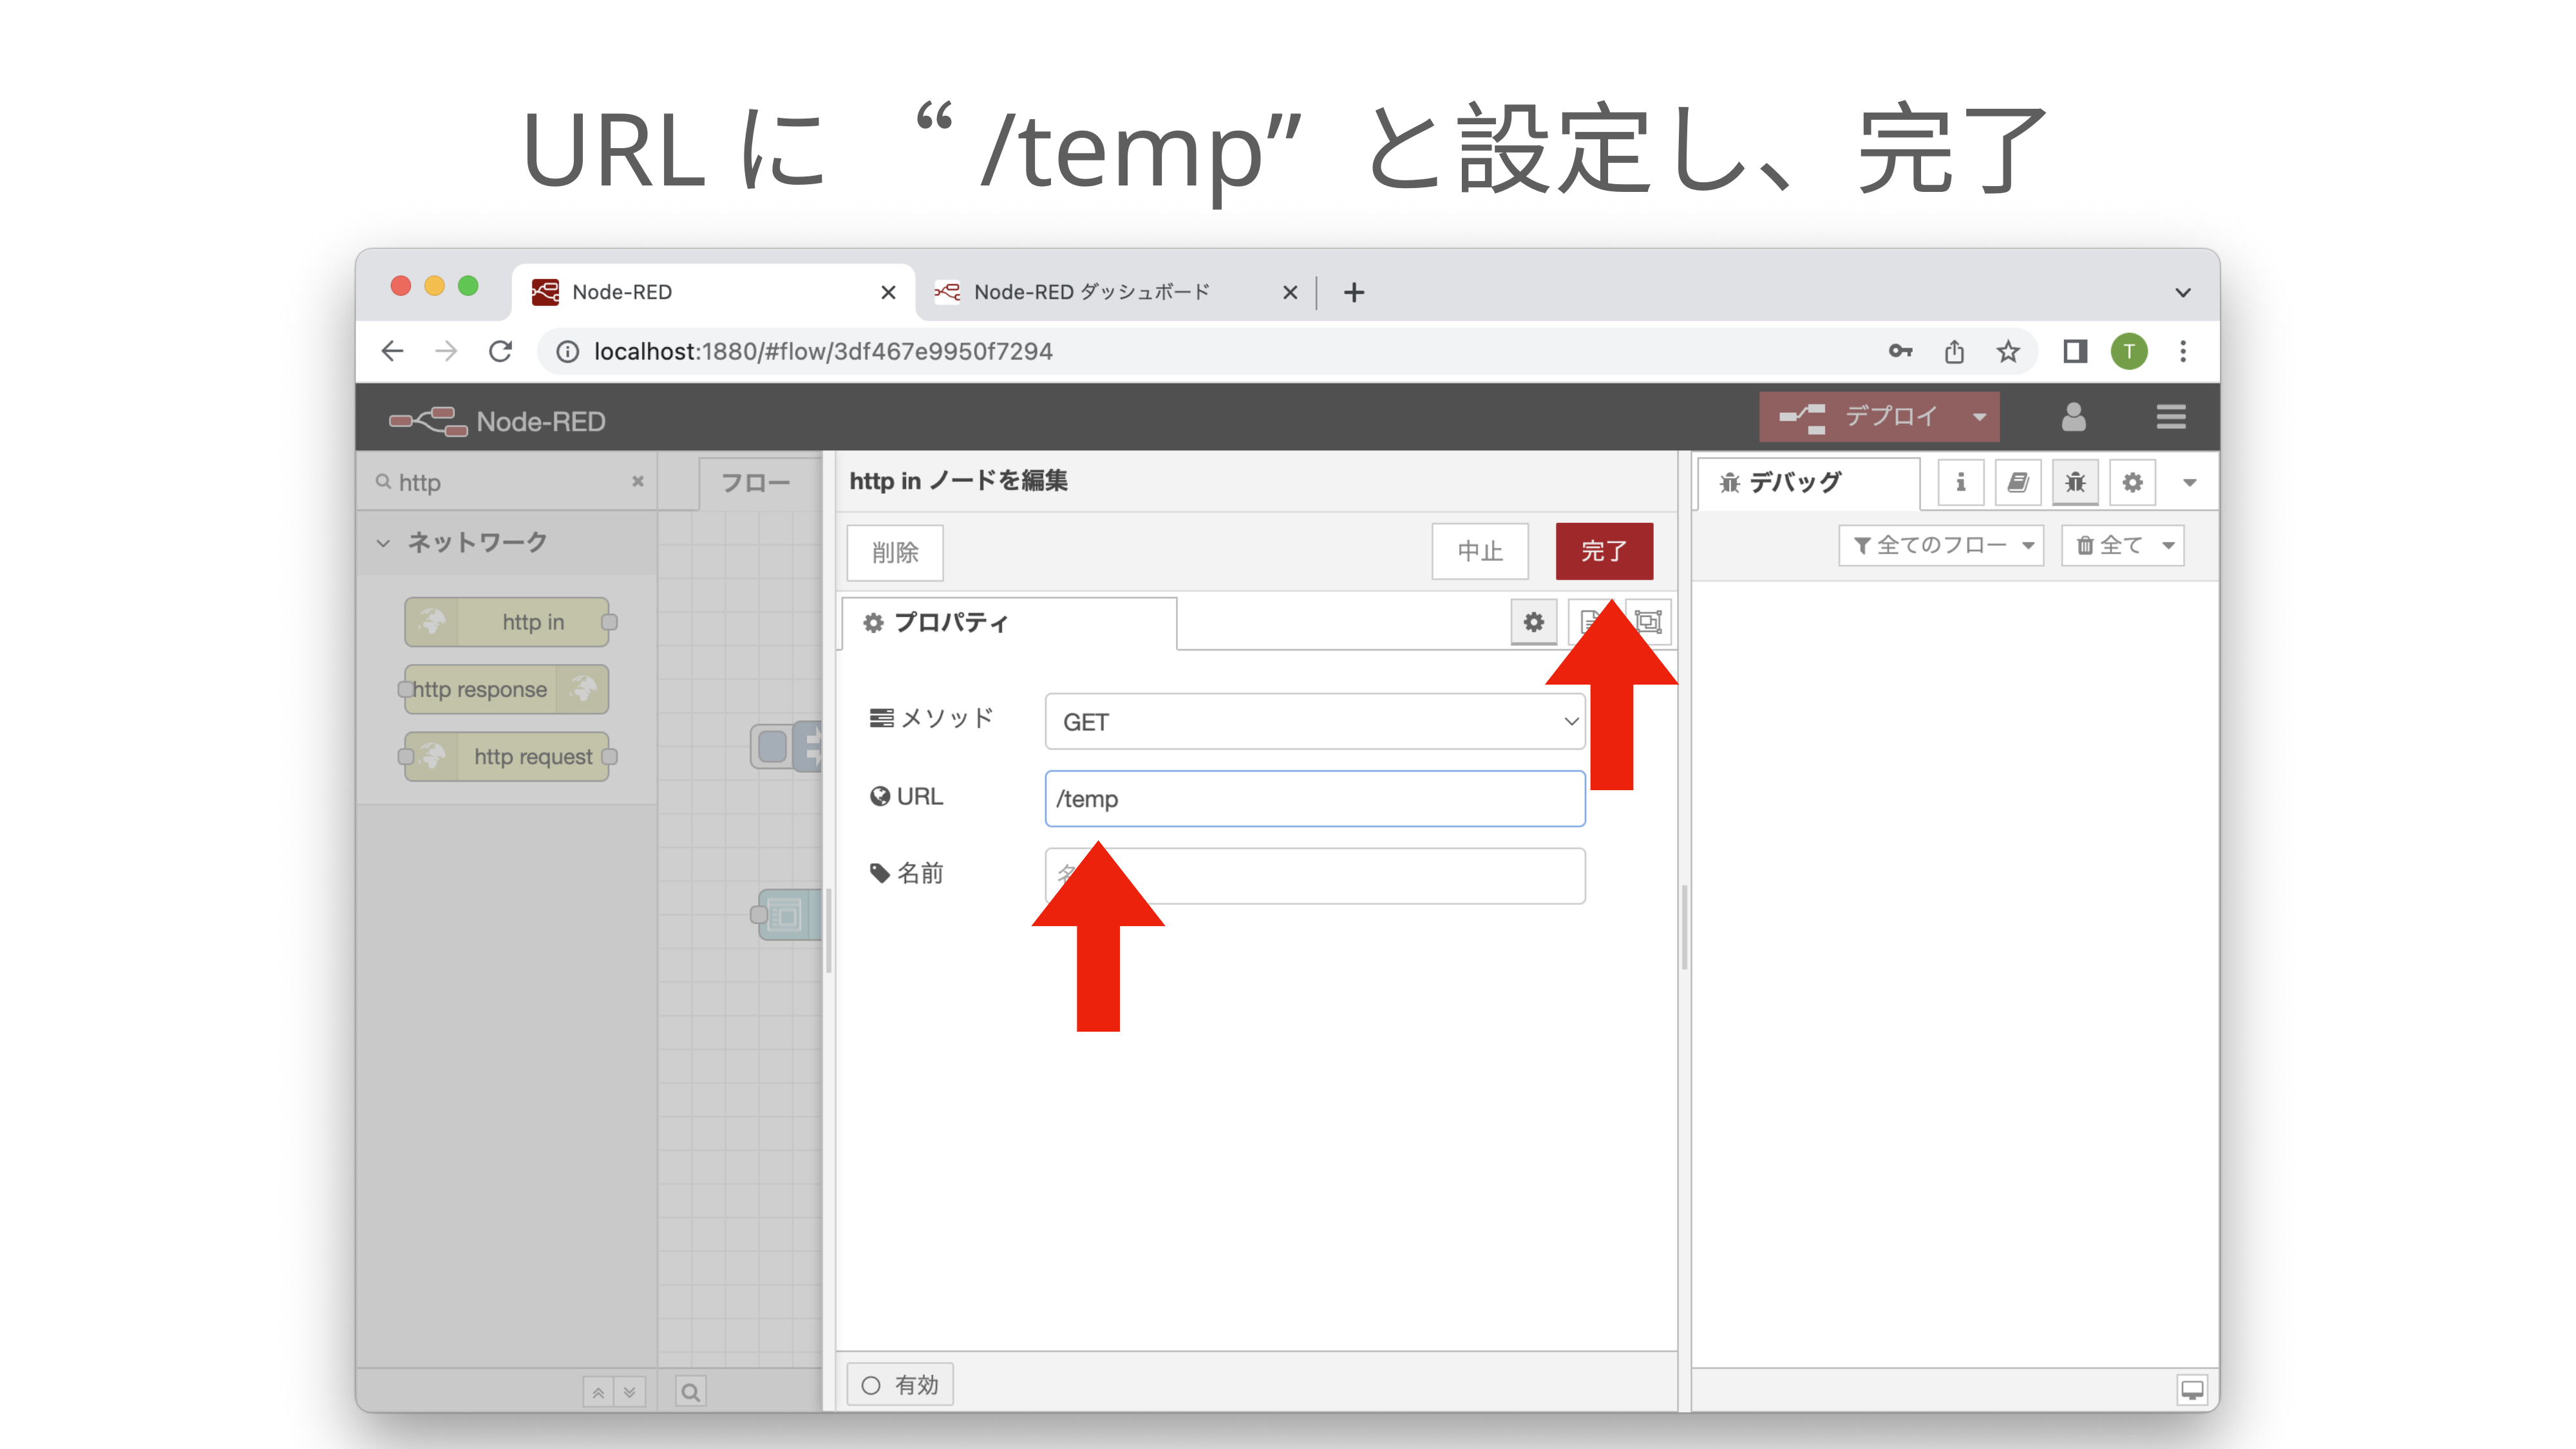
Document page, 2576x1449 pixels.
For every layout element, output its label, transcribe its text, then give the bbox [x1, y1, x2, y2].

picture [261, 185, 2315, 1449]
text_box URLに “/temp” と設定し、完了 [513, 80, 2063, 185]
